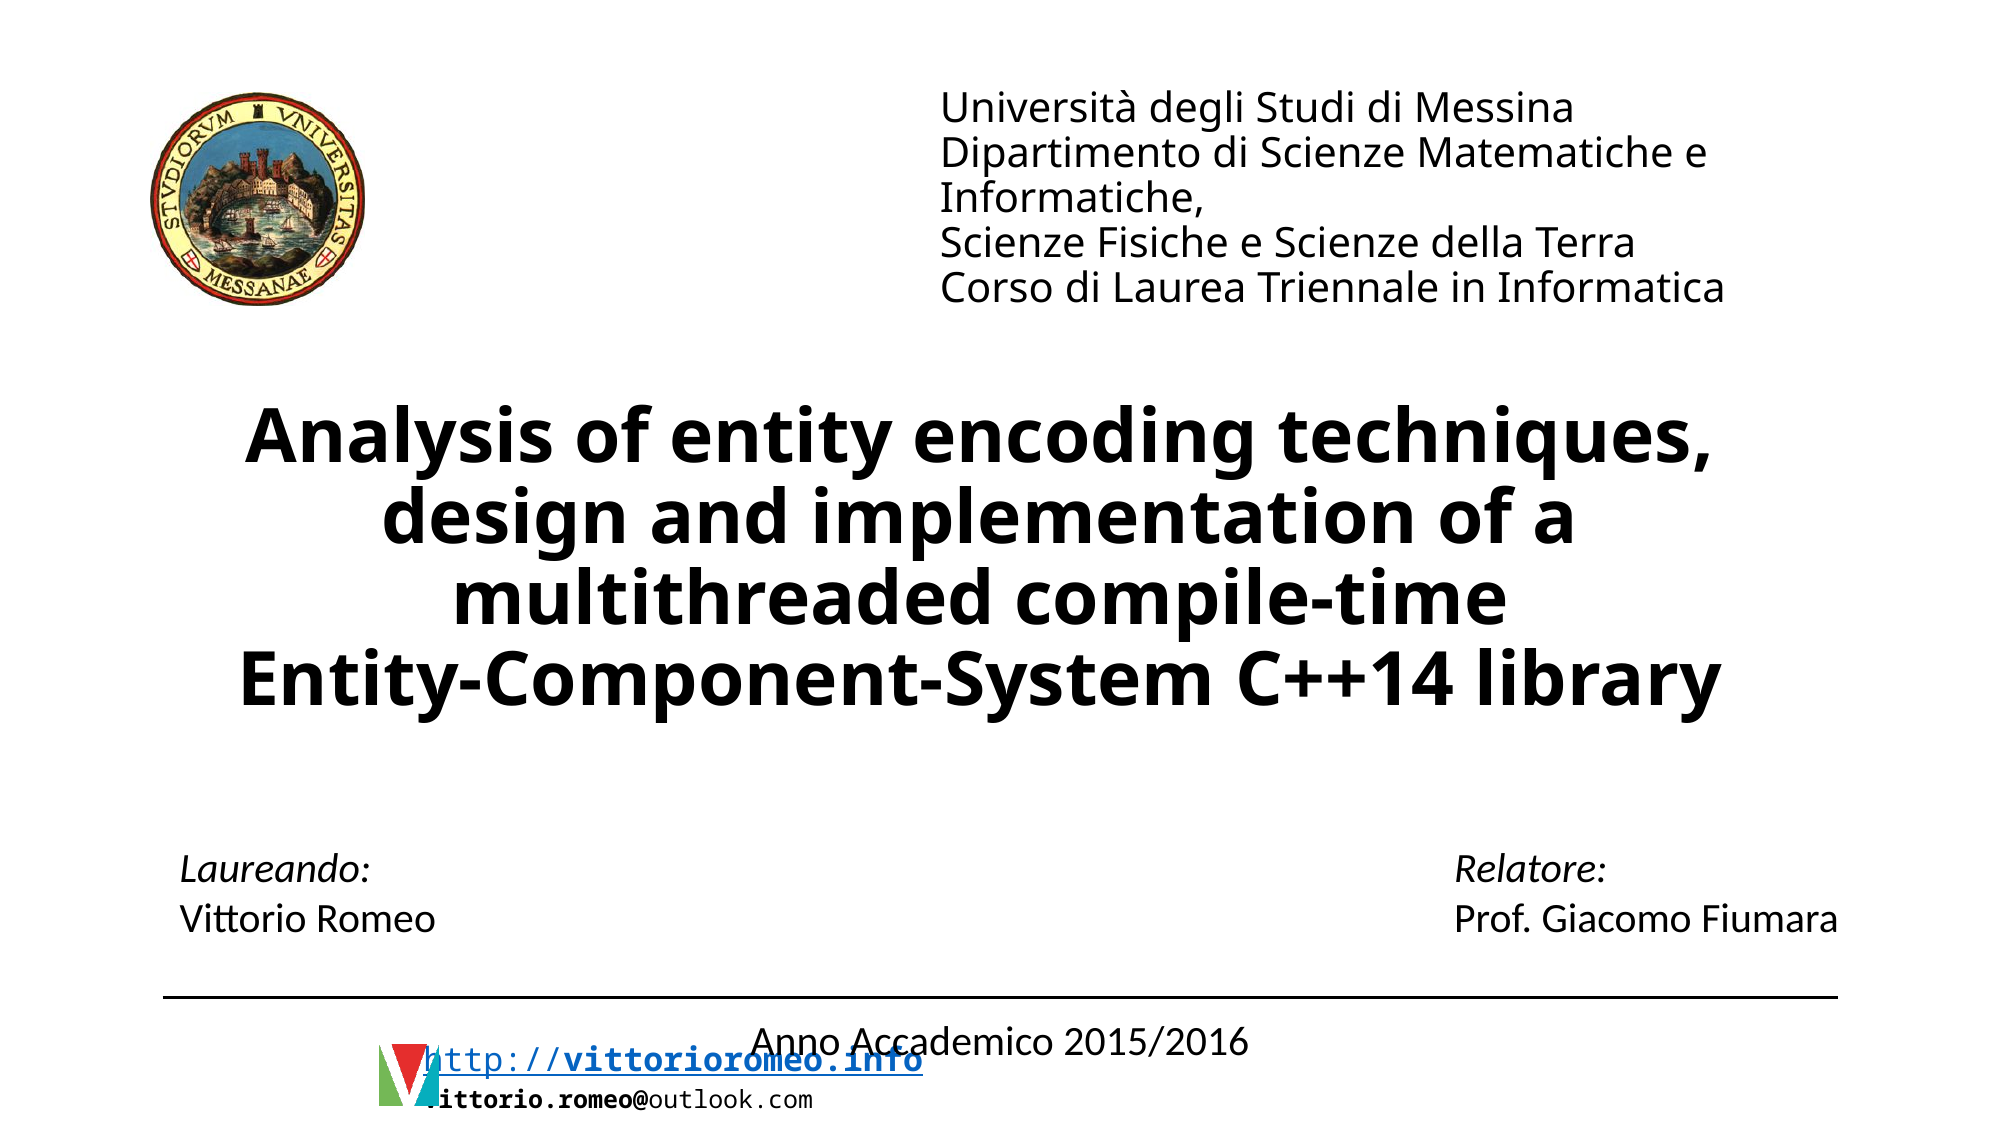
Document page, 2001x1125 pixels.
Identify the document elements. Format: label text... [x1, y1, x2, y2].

text_box Laureando: Vittorio Romeo [164, 833, 451, 949]
text_box Università degli Studi di Messina Dipartimento di Scienze Matematiche e Informatiche, Scienze Fisiche e Scienze della Terra Corso di Laurea Triennale in Informatica [924, 92, 1863, 306]
title Analysis of entity encoding techniques, design and implementation of a multithreaded compile-time Entity-Component-System C++14 library [162, 395, 1817, 725]
picture [150, 92, 365, 306]
text_box Anno Accademico 2015/2016 [735, 1006, 1265, 1072]
picture [379, 1044, 439, 1106]
text_box Relatore: Prof. Giacomo Fiumara [1439, 833, 1855, 949]
